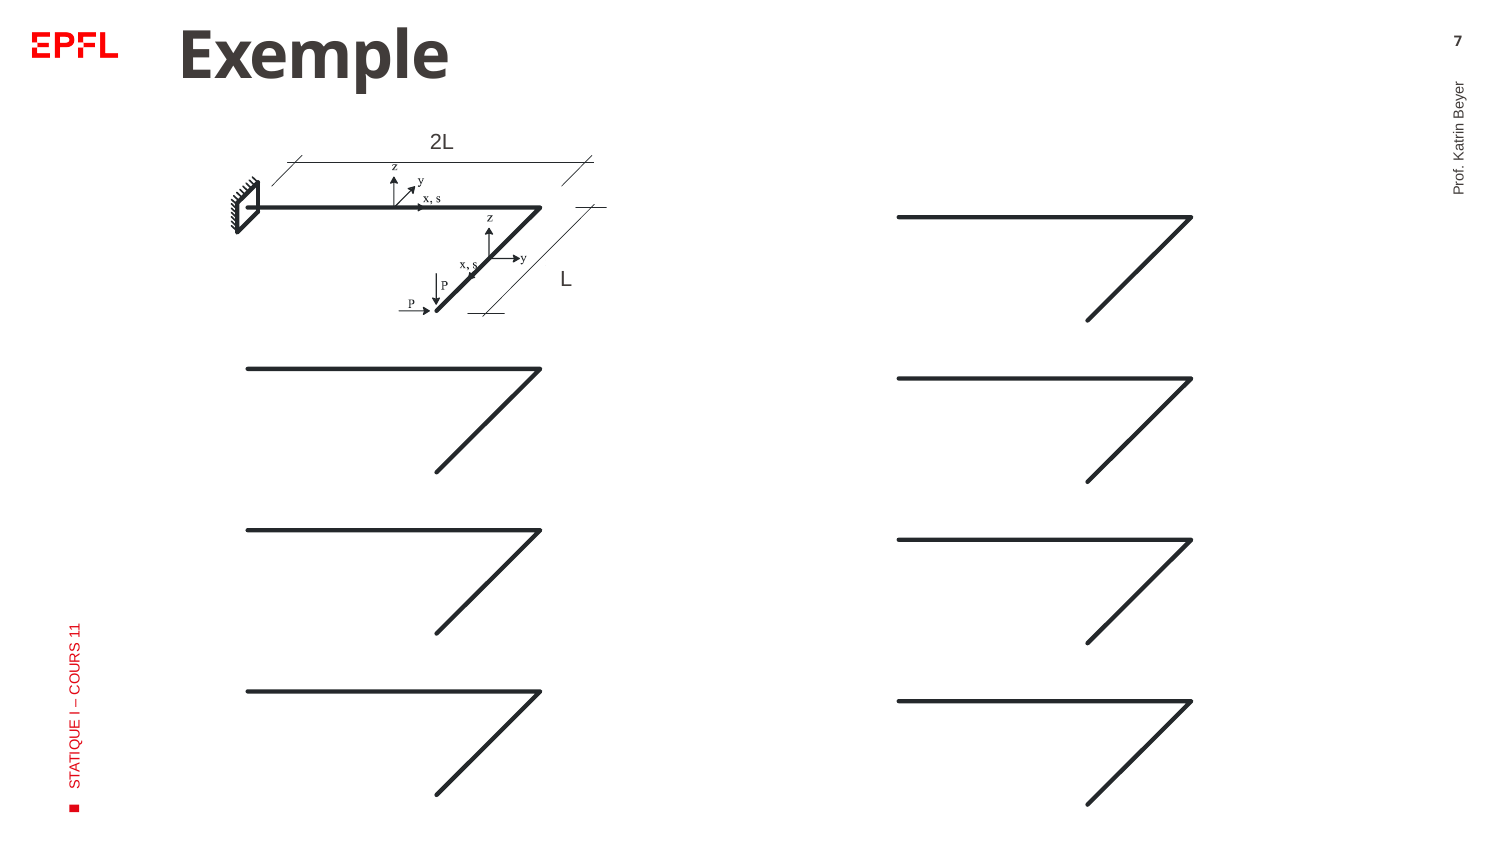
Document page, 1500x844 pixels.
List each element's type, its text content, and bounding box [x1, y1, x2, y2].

slide_number 7 [1415, 32, 1500, 59]
picture [21, 21, 129, 69]
picture [842, 161, 1245, 823]
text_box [148, 120, 658, 811]
footer Prof. Katrin Beyer [1415, 59, 1500, 641]
title Exemple [148, 21, 1300, 198]
slide_number STATIQUE I – COURS 11 [0, 256, 148, 805]
